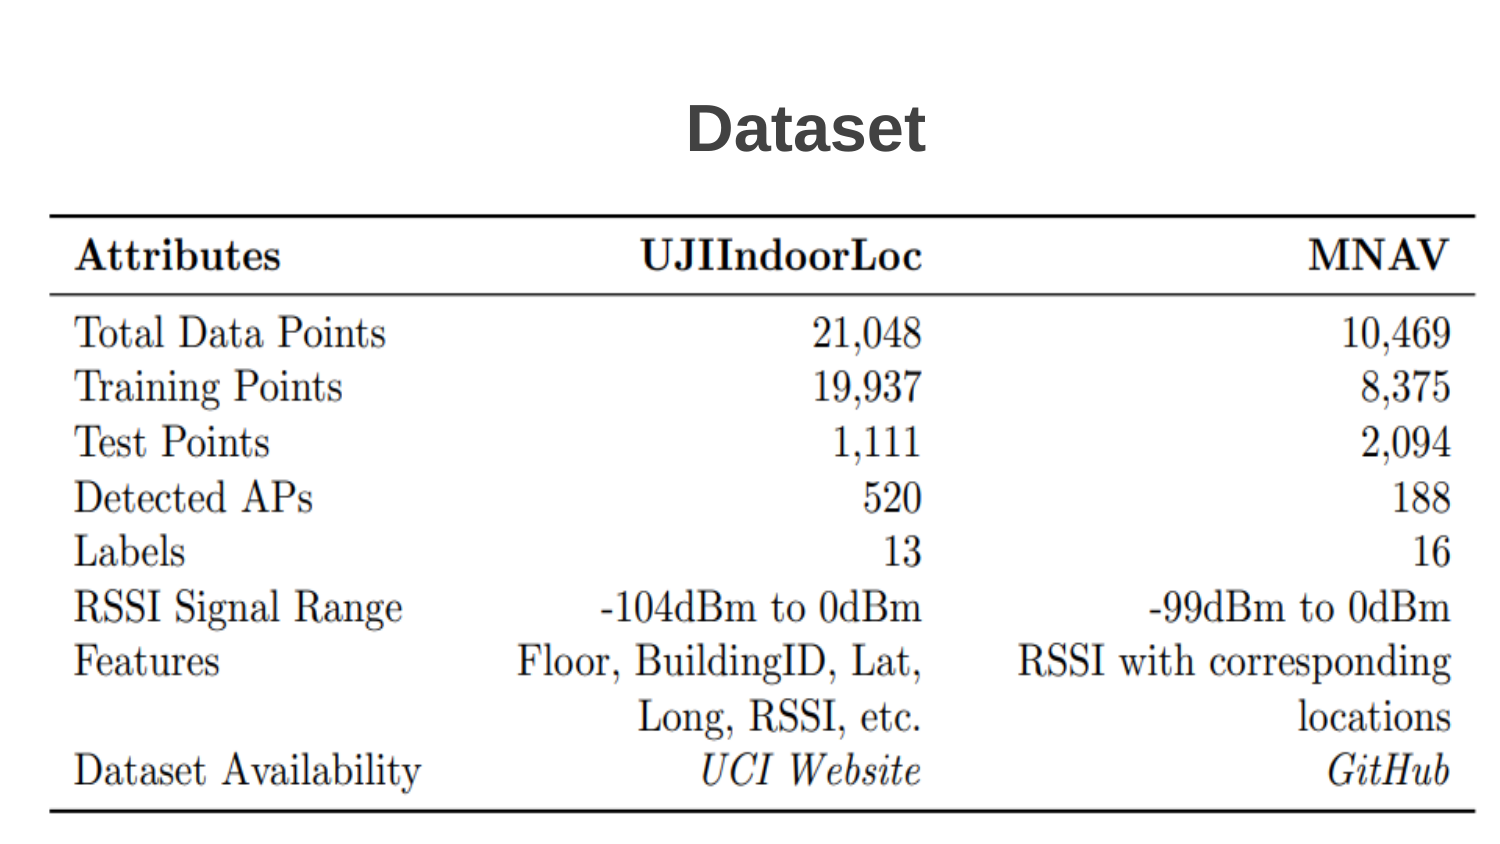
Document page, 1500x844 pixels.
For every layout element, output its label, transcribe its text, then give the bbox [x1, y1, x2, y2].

picture [44, 185, 1500, 844]
text_box Dataset [486, 70, 1126, 184]
